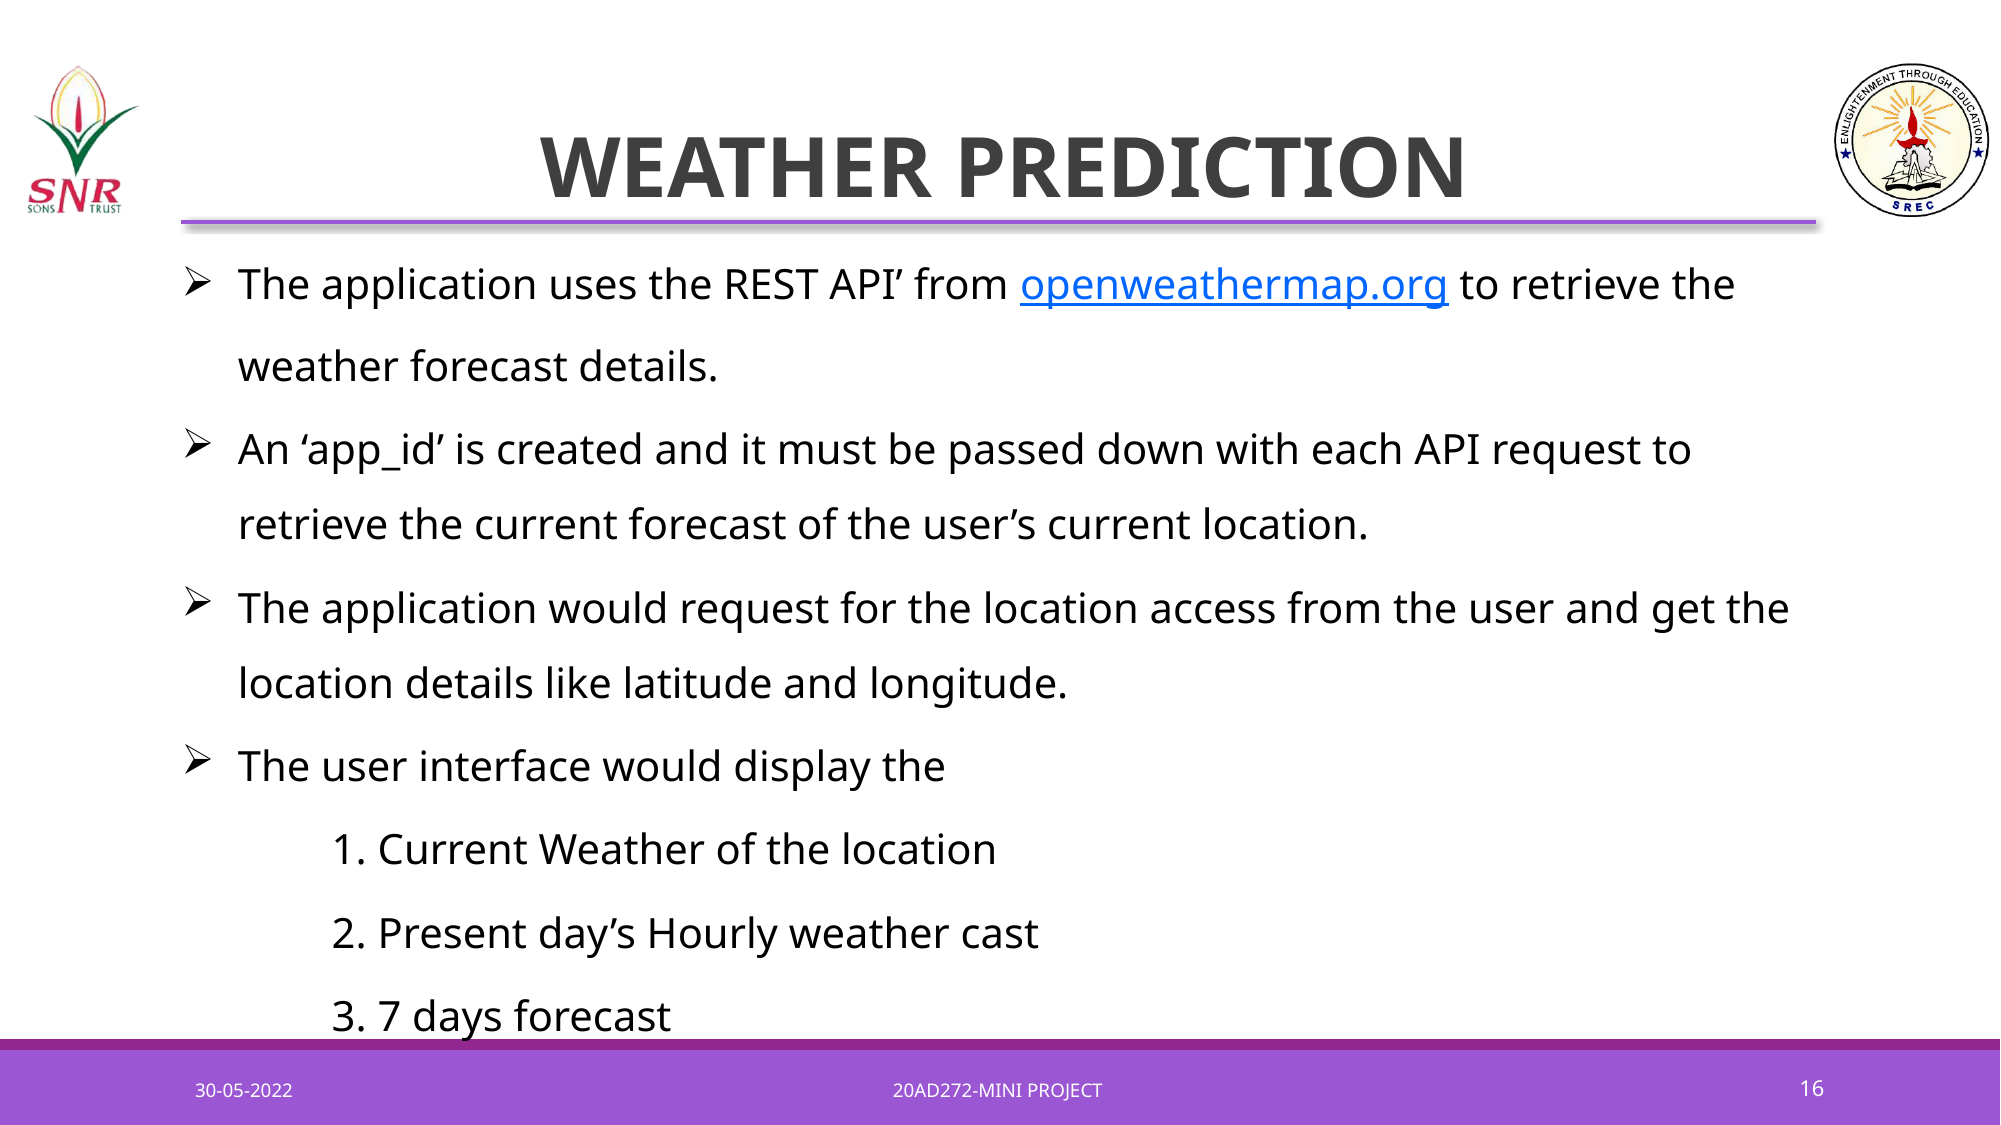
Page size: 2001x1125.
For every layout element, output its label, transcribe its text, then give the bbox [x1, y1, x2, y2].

title WEATHER PREDICTION [180, 59, 1830, 221]
picture [1825, 57, 1999, 223]
picture [18, 56, 149, 222]
text_box The application uses the REST API’ from openweathermap.org to retrieve the weather forecast details. An ‘app_id’ is created and it must be passed down with each API request to retrieve the current forecast of the user’s current location. The application would request for the location access from the user and get the location details like latitude and longitude. The user interface would display the 1. Current Weather of the location 2. Present day’s Hourly weather cast 3. 7 days forecast [166, 221, 1840, 1125]
